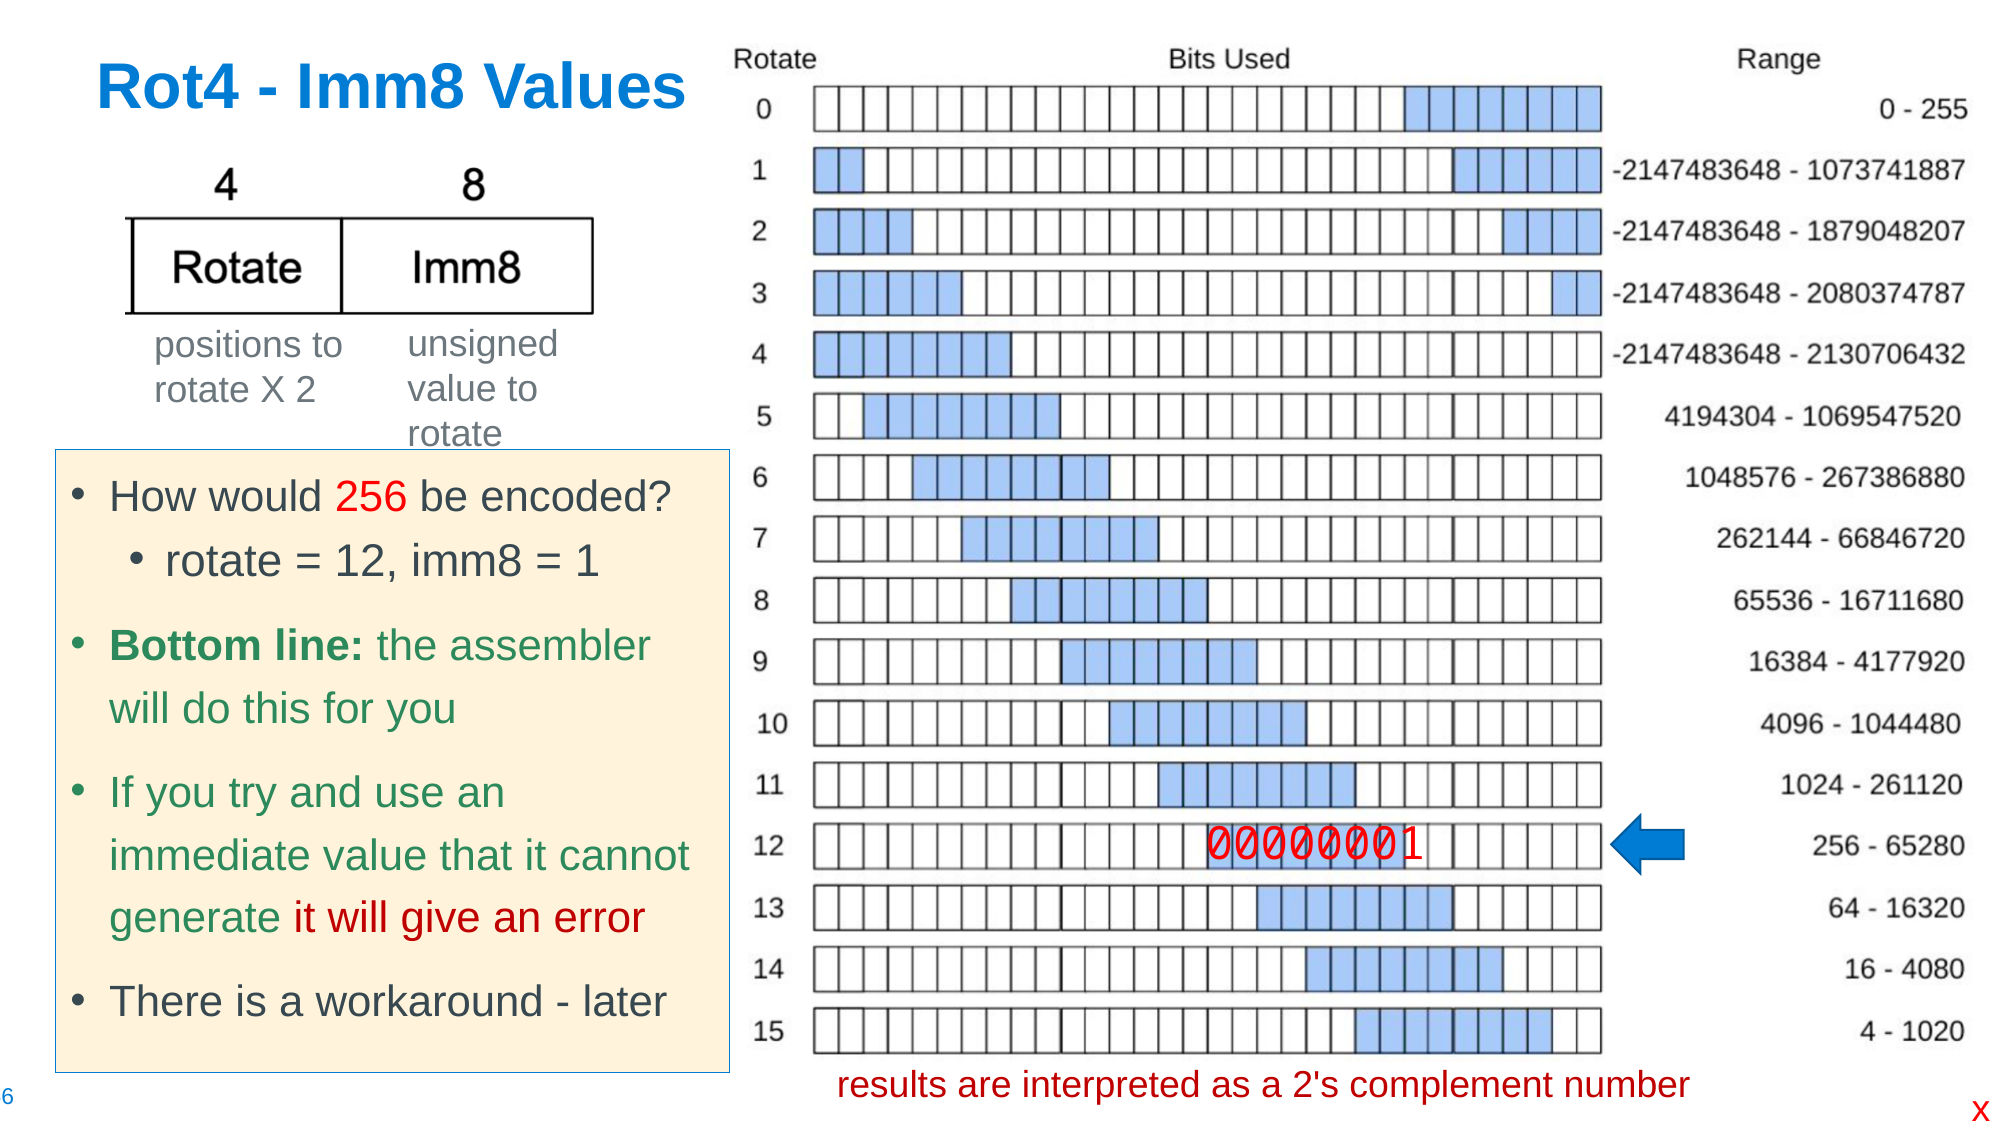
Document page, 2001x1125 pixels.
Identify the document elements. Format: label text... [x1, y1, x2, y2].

text_box x [1956, 1076, 2000, 1125]
text_box positions to rotate X 2 [139, 322, 359, 417]
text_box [1194, 806, 1684, 880]
text_box results are interpreted as a 2's complement number [822, 1068, 1706, 1113]
text_box unsigned value to rotate [392, 322, 594, 449]
picture [125, 148, 626, 322]
picture [716, 43, 2000, 1068]
list How would 256 be encoded? rotate = 12, imm8 = 1 Bottom line: the assembler will do this for you If you try and use an immediate value that it cannot generate it will give an error There is a workaround - later [55, 449, 730, 1073]
title Rot4 - Imm8 Values [81, 13, 1807, 131]
